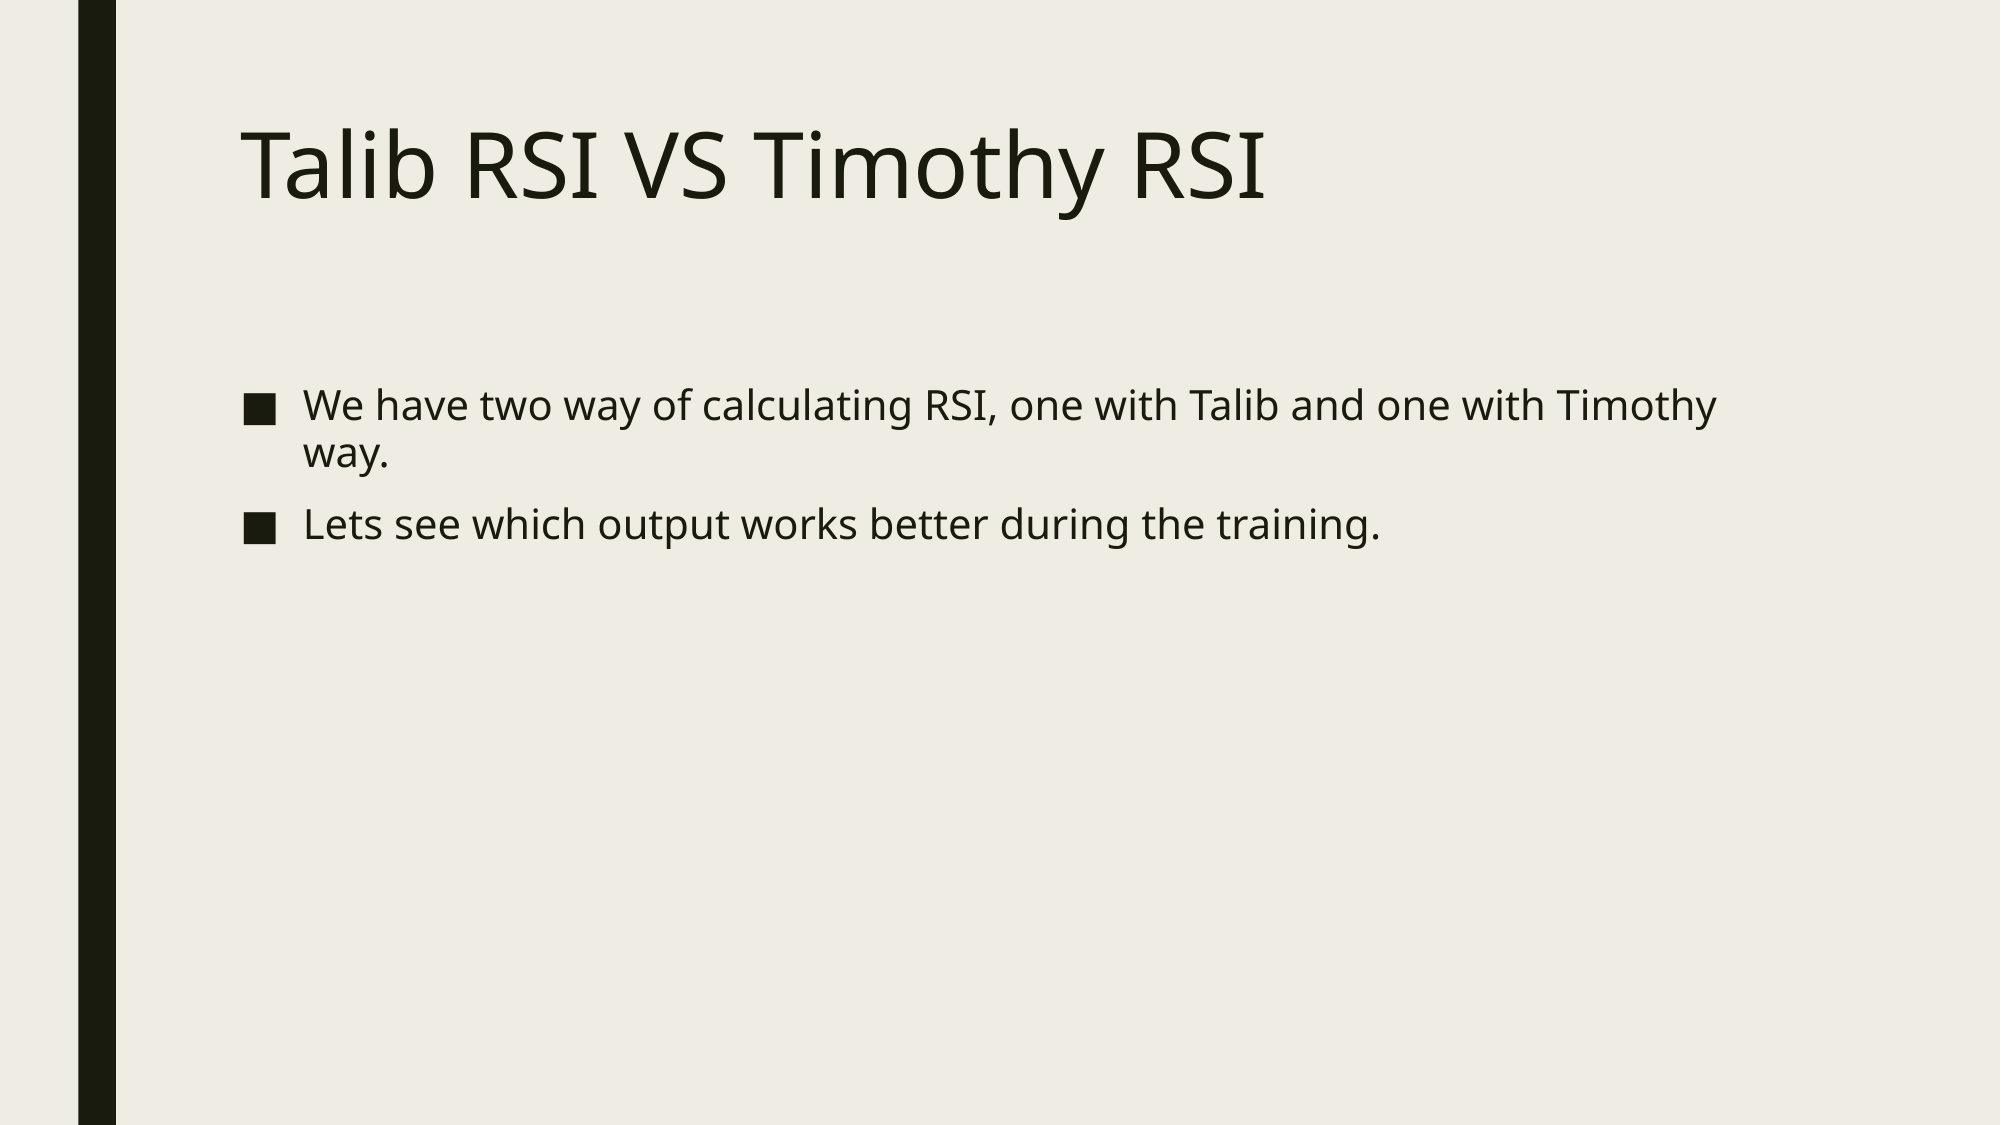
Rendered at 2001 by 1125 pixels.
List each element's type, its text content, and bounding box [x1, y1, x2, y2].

title Talib RSI VS Timothy RSI [225, 112, 1800, 357]
list We have two way of calculating RSI, one with Talib and one with Timothy way. Lets see which output works better during the training. [225, 375, 1800, 963]
